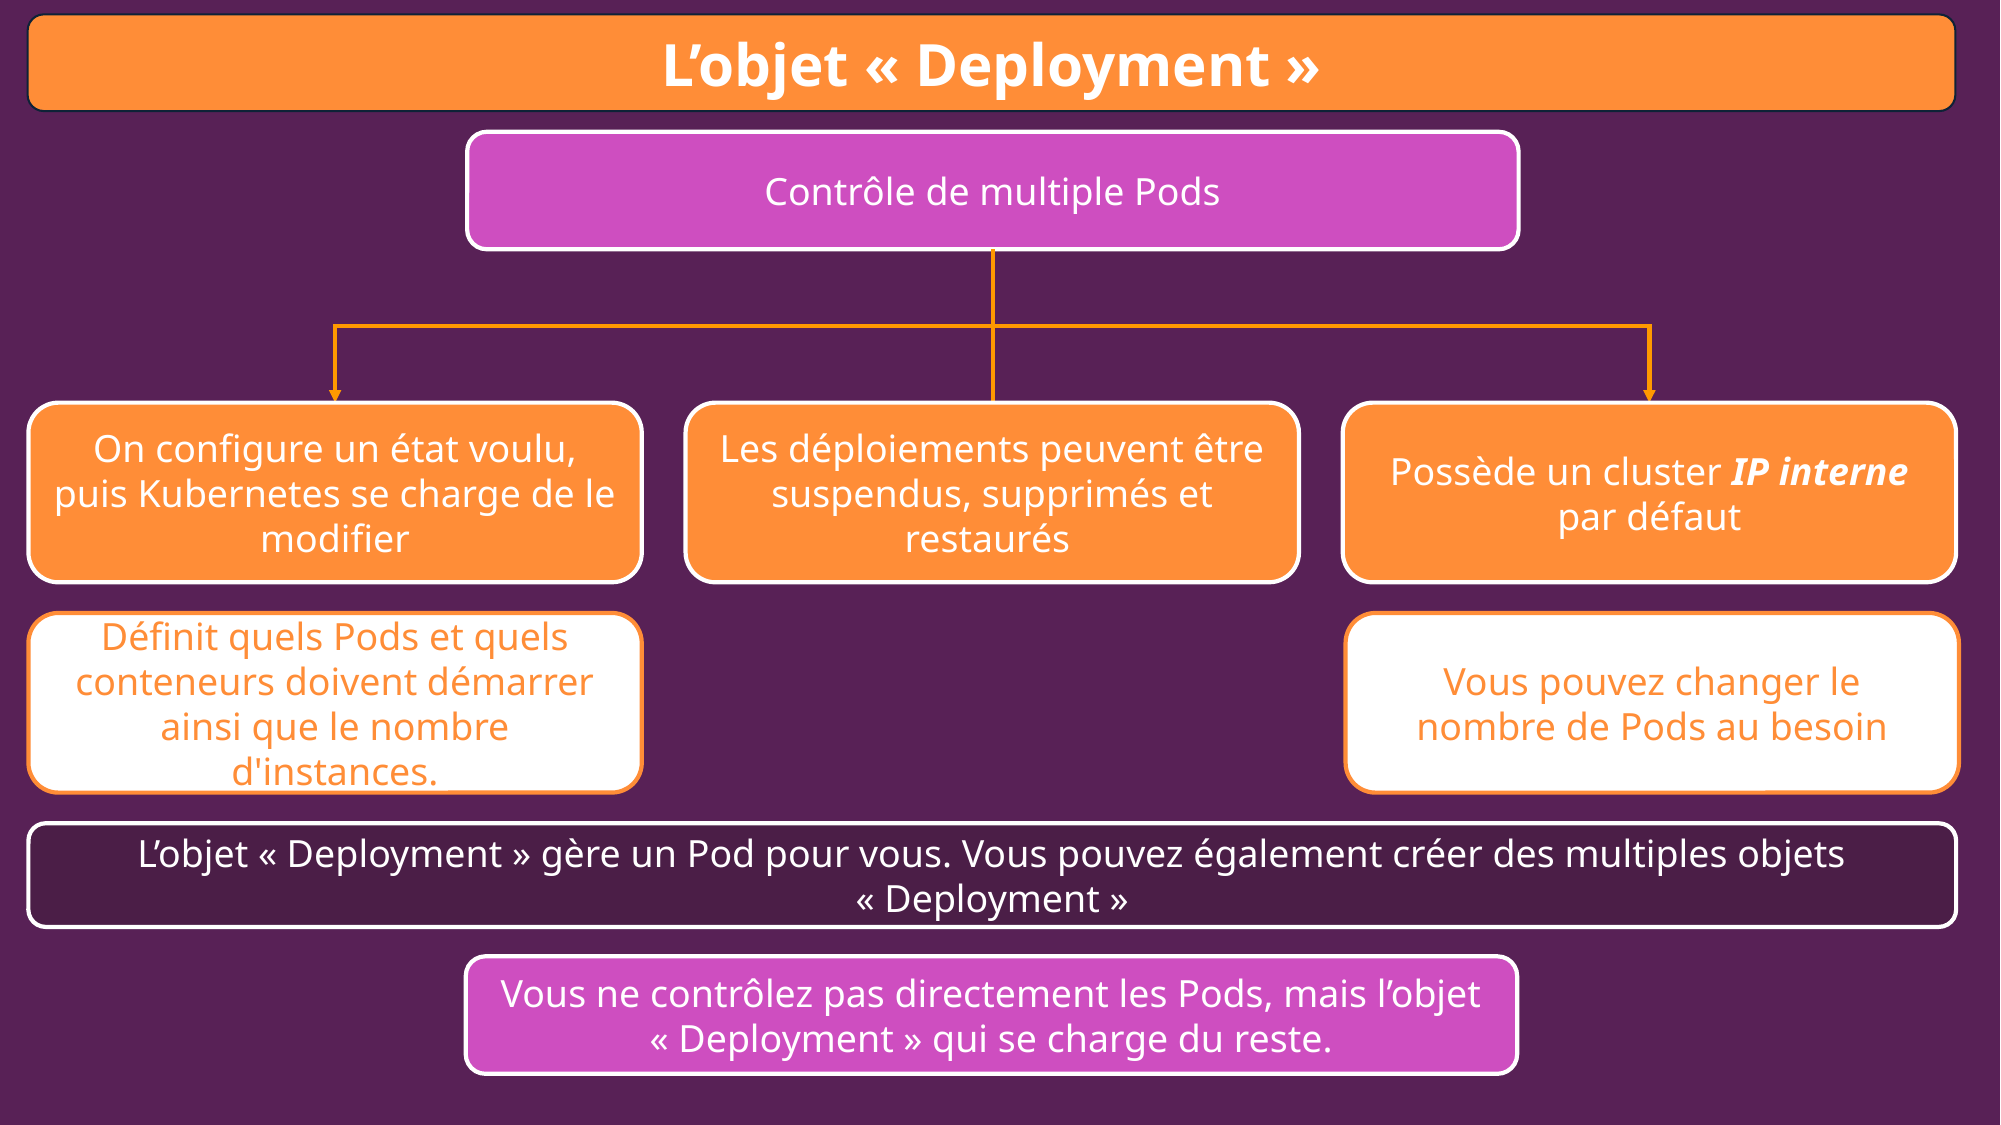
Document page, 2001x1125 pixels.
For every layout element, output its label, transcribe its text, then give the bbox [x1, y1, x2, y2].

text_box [587, 0, 741, 655]
text_box Les déploiements peuvent être suspendus, supprimés et restaurés [741, 401, 1244, 584]
text_box Contrôle de multiple Pods [741, 130, 1244, 251]
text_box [1244, 0, 1398, 655]
text_box Définit quels Pods et quels conteneurs doivent démarrer ainsi que le nombre d'instances. [27, 611, 643, 794]
text_box Contrôle de multiple Pods [1398, 130, 1520, 251]
text_box Vous ne contrôlez pas directement les Pods, mais l’objet « Deployment » qui se charge du reste. [464, 955, 1519, 1075]
text_box L’objet « Deployment » gère un Pod pour vous. Vous pouvez également créer des multiples objets « Deployment » [27, 822, 1958, 928]
text_box Possède un cluster IP interne par défaut [1398, 401, 1958, 584]
text_box L’objet « Deployment » [1398, 13, 1957, 113]
text_box On configure un état voulu, puis Kubernetes se charge de le modifier [27, 401, 587, 584]
text_box L’objet « Deployment » [741, 13, 1244, 113]
text_box Contrôle de multiple Pods [466, 130, 587, 251]
text_box L’objet « Deployment » [26, 13, 587, 113]
text_box Vous pouvez changer le nombre de Pods au besoin [1344, 611, 1961, 794]
